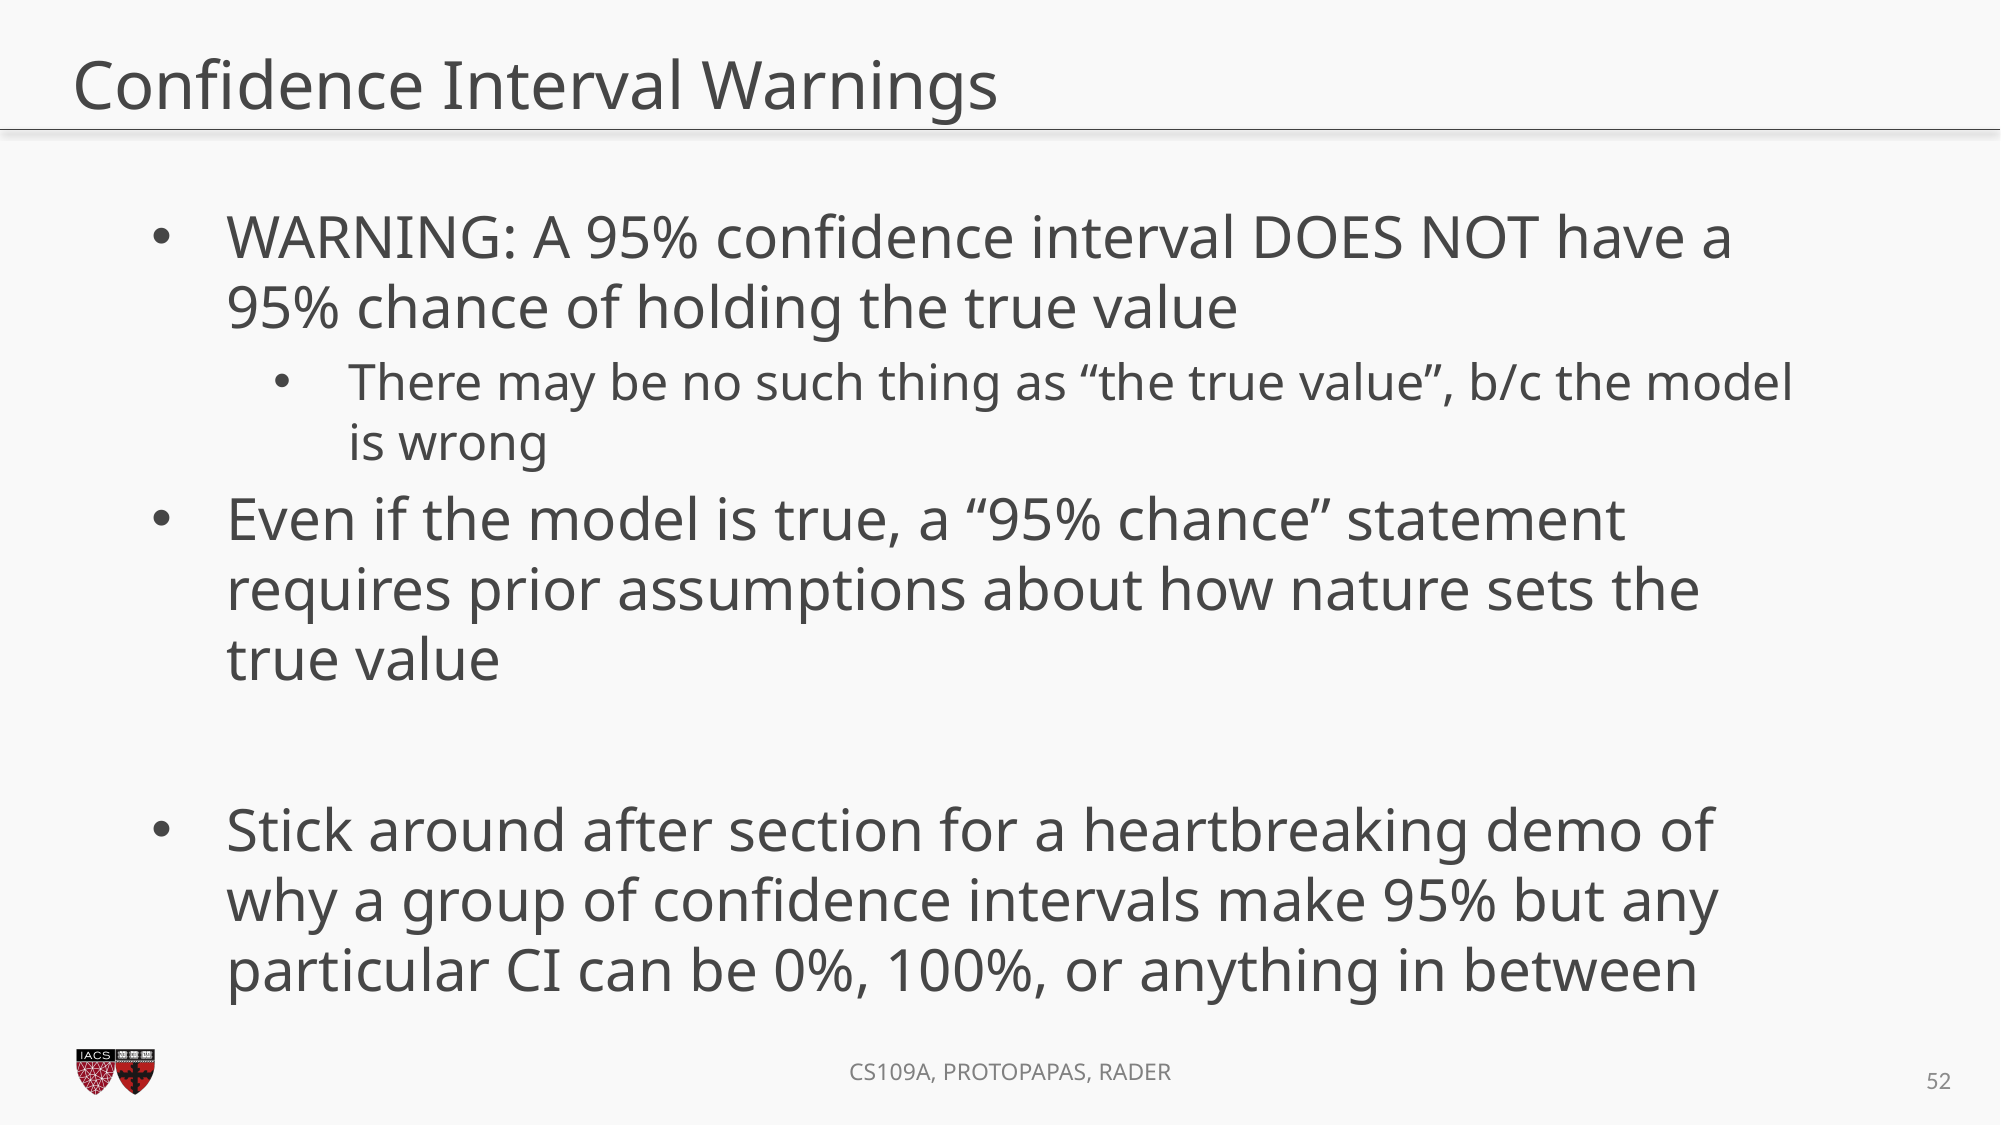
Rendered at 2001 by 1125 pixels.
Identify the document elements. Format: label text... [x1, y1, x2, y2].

slide_number 52 [1500, 1050, 1967, 1110]
title Confidence Interval Warnings [57, 35, 1943, 162]
list WARNING: A 95% confidence interval DOES NOT have a 95% chance of holding the true value There may be no such thing as “the true value”, b/c the model is wrong Even if the model is true, a “95% chance” statement requires prior assumptions about how nature sets the true value Stick around after section for a heartbreaking demo of why a group of confidence intervals make 95% but any particular CI can be 0%, 100%, or anything in between [136, 193, 1831, 1014]
picture [75, 1049, 155, 1095]
